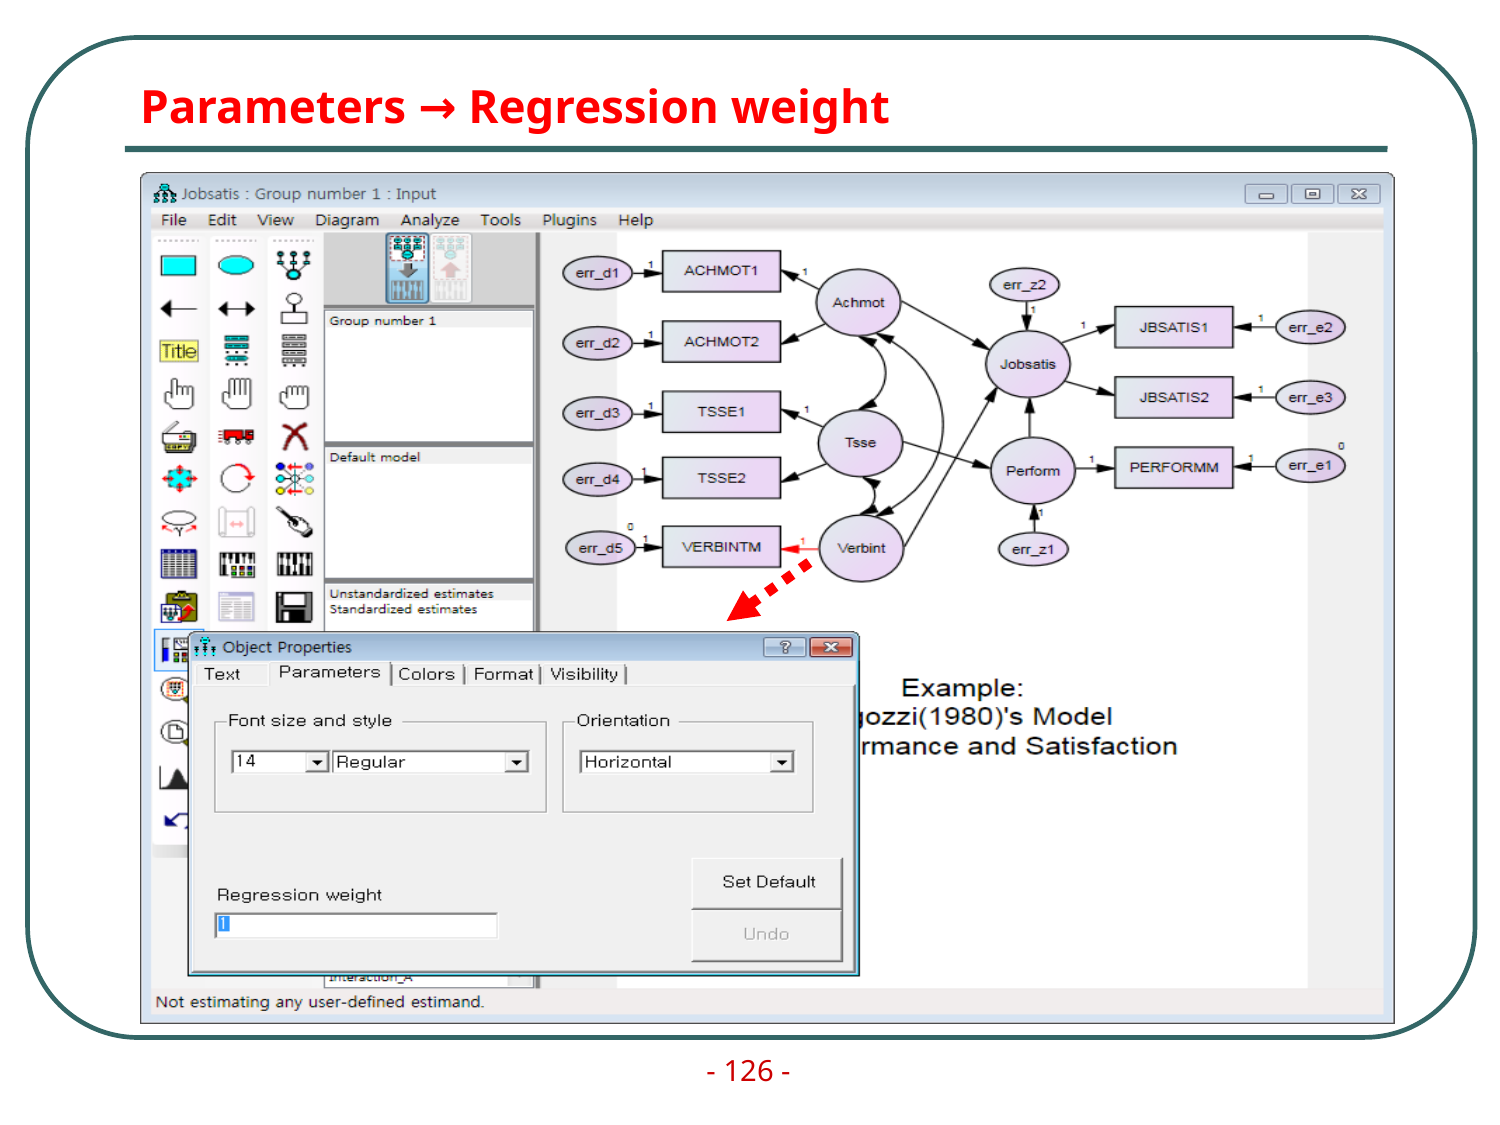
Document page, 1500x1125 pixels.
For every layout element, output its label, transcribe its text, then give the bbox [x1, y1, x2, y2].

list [140, 172, 1395, 1024]
title Parameters → Regression weight [125, 54, 1388, 140]
slide_number - 126 - [617, 1034, 881, 1111]
